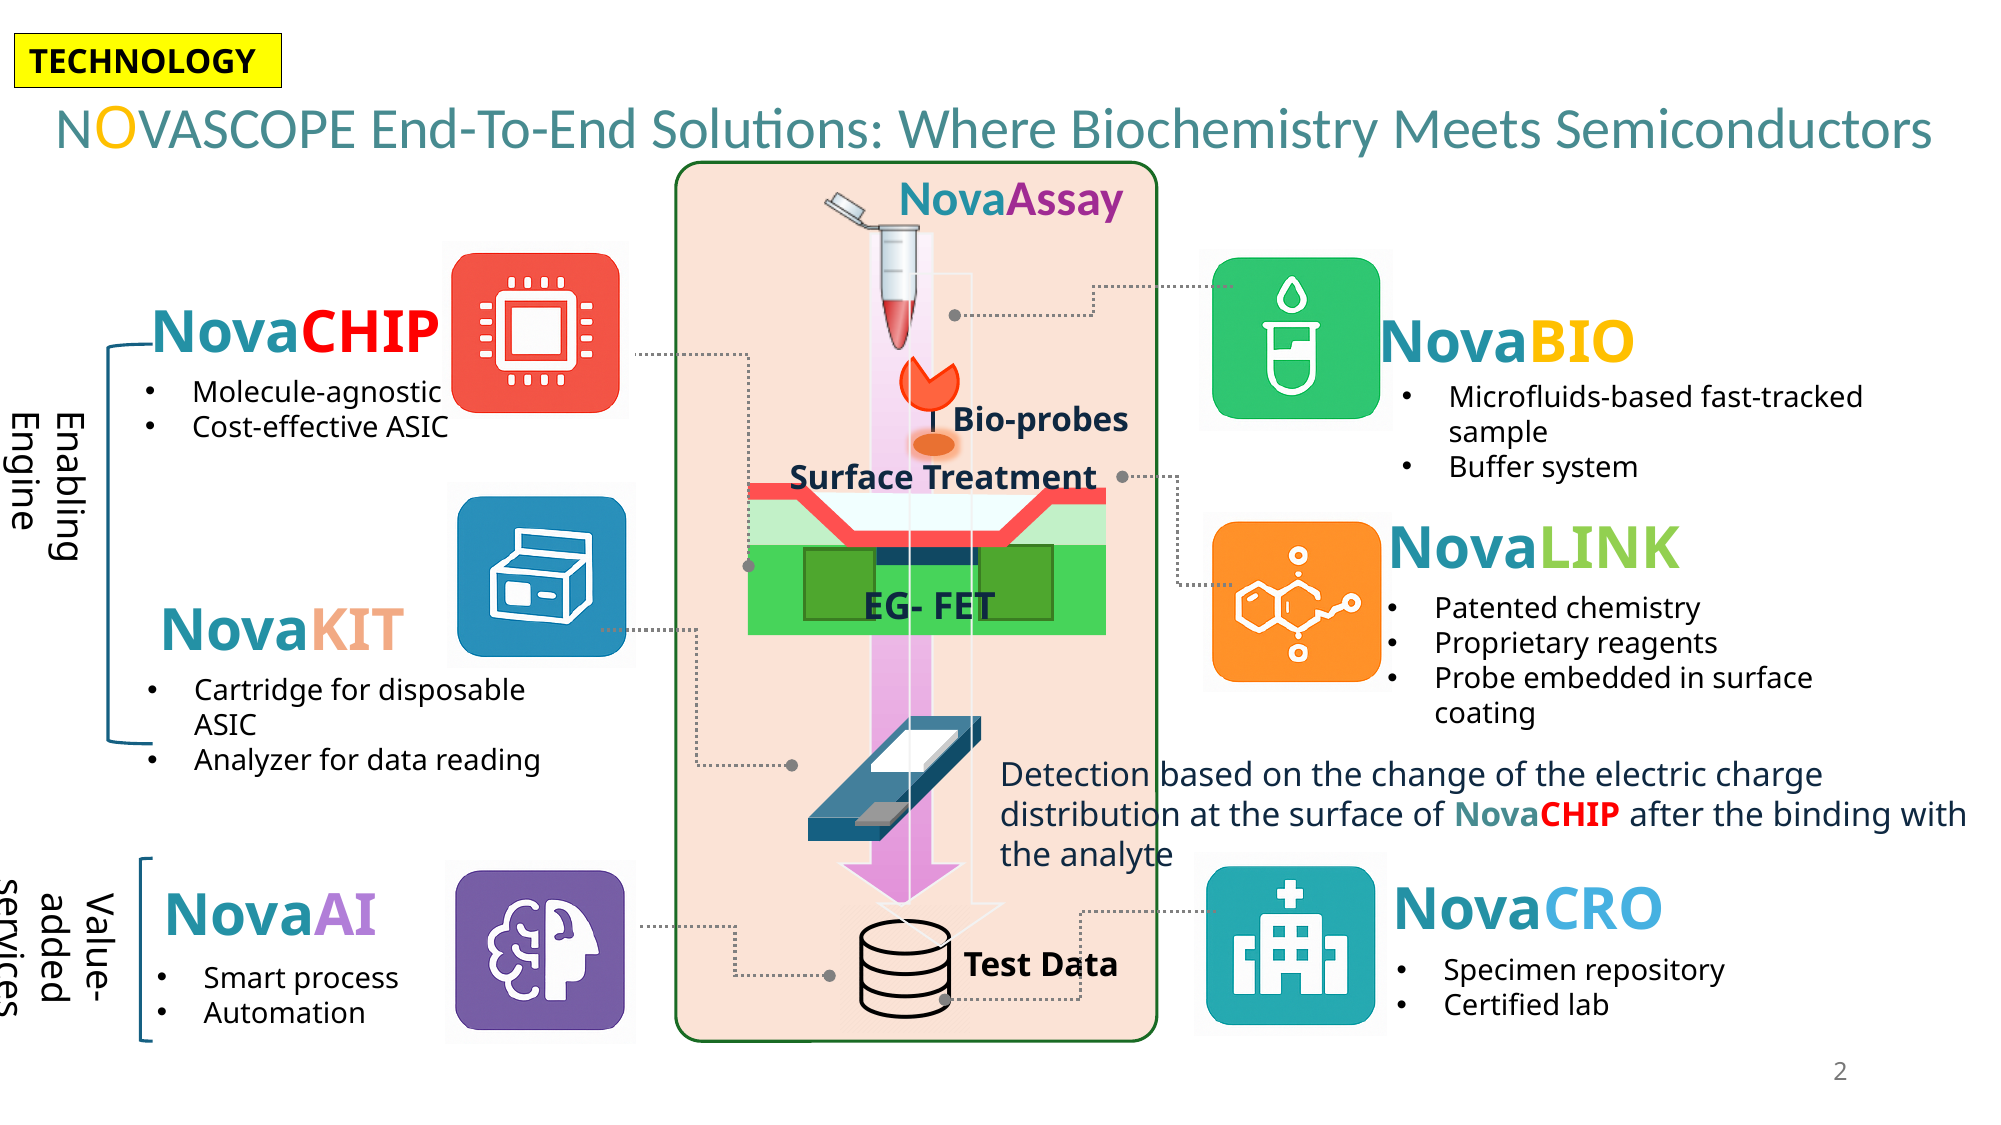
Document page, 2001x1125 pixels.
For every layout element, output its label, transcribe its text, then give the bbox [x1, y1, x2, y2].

slide_number 2 [1412, 1044, 1863, 1103]
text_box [129, 157, 1955, 1044]
title NOVASCOPE End-To-End Solutions: Where Biochemistry Meets Semiconductors [40, 98, 1960, 162]
text_box Enabling Engine [26, 395, 103, 681]
text_box Detection based on the change of the electric charge distribution at the surface of NovaCHIP after the binding with the analyte [1955, 745, 1990, 880]
text_box [106, 343, 129, 745]
text_box TECHNOLOGY [14, 33, 282, 88]
text_box Value-added services [10, 834, 132, 1063]
